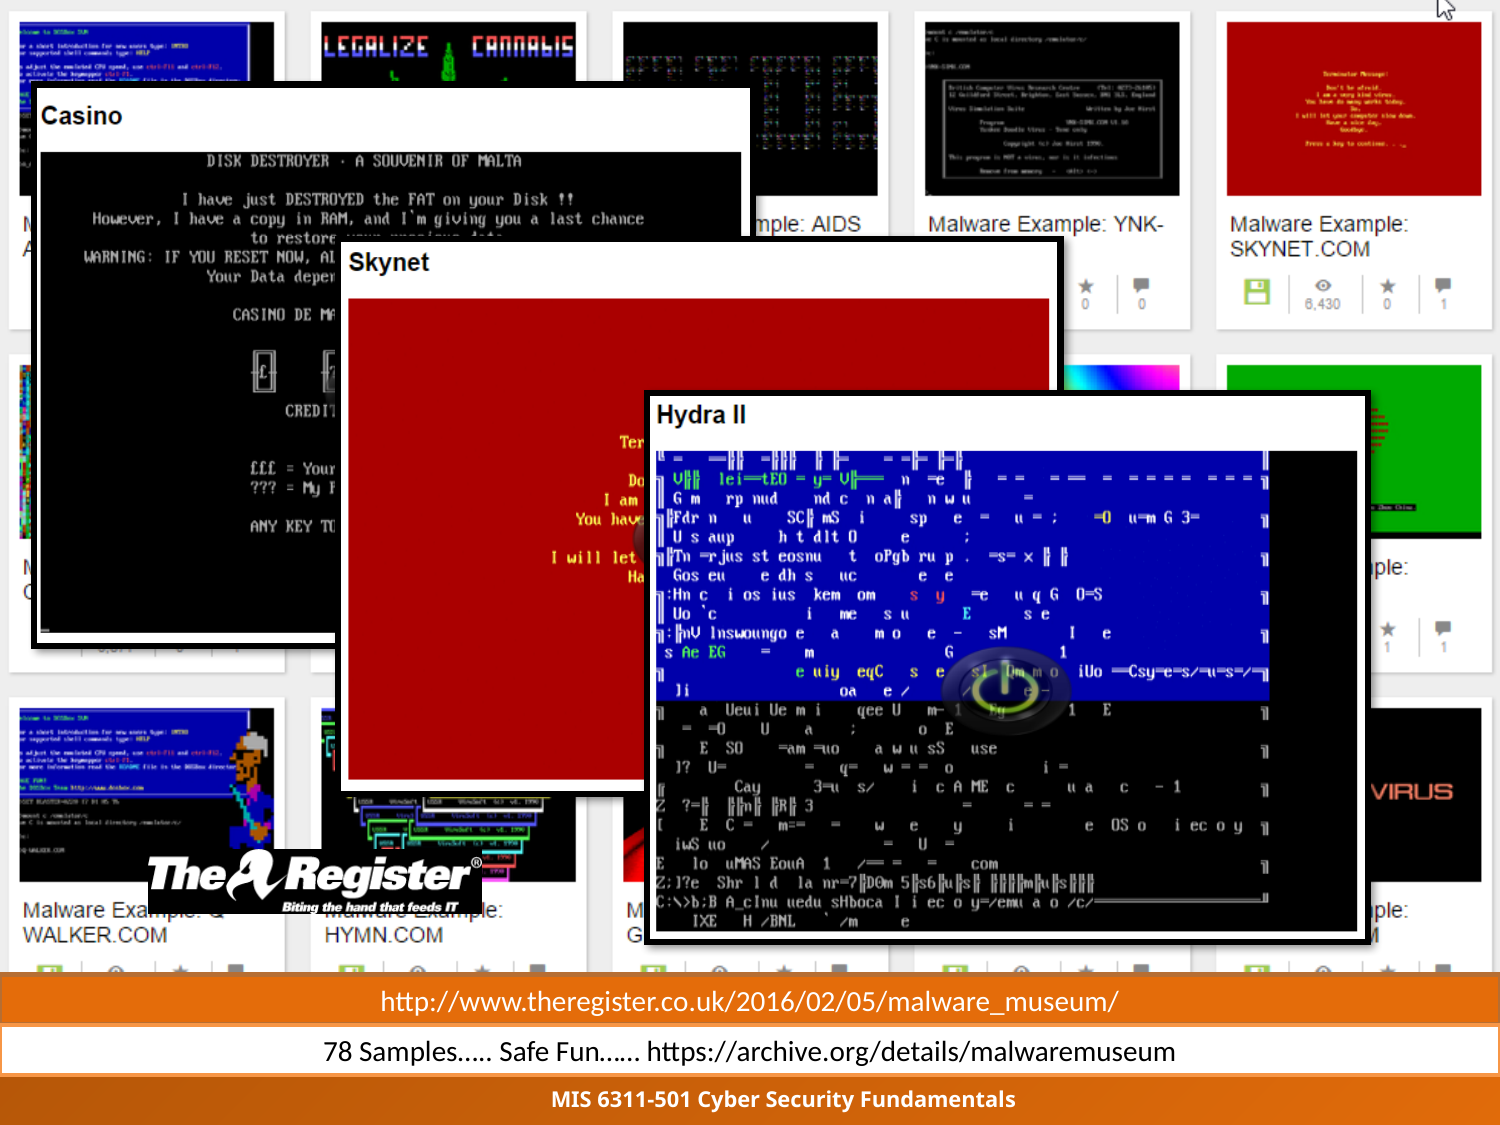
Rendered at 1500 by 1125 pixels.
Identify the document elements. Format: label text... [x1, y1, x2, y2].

picture [0, 0, 1500, 1025]
text_box 78 Samples….. Safe Fun…… https://archive.org/details/malwaremuseum [0, 1030, 1500, 1077]
